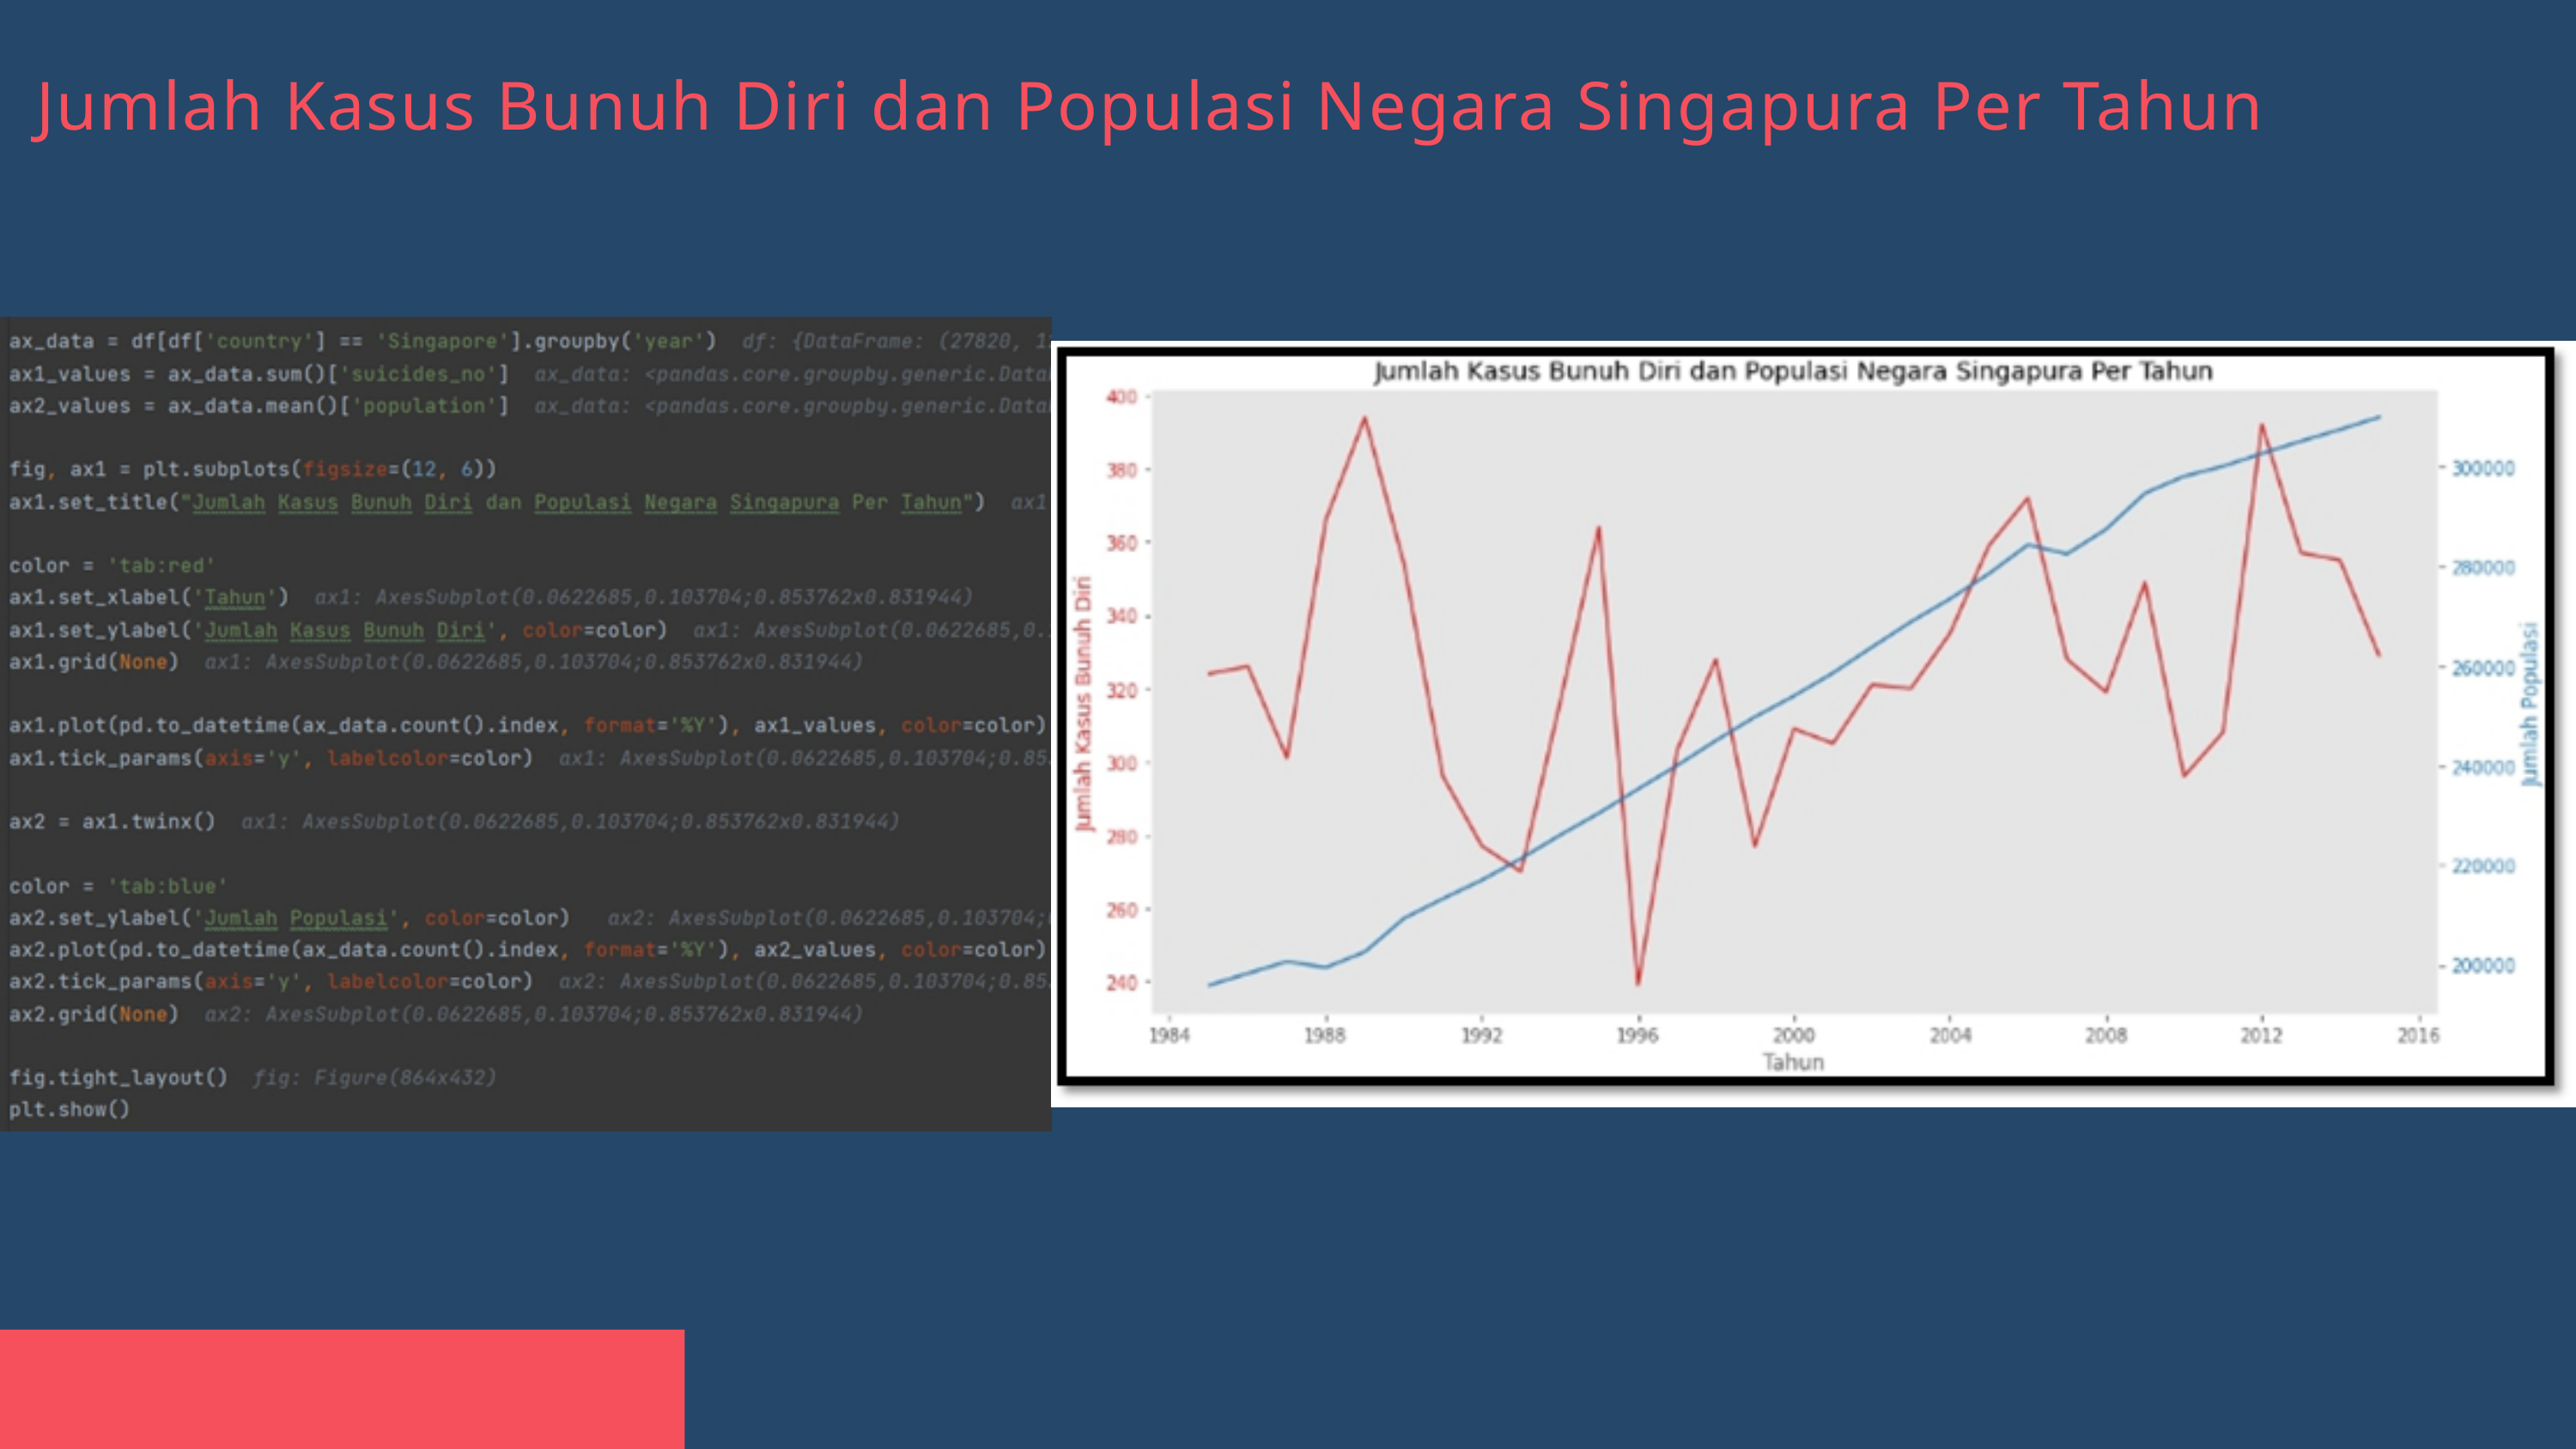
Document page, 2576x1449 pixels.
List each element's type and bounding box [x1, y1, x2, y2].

text_box [35, 63, 2389, 227]
picture [0, 317, 2576, 1132]
text_box [0, 1329, 685, 1449]
